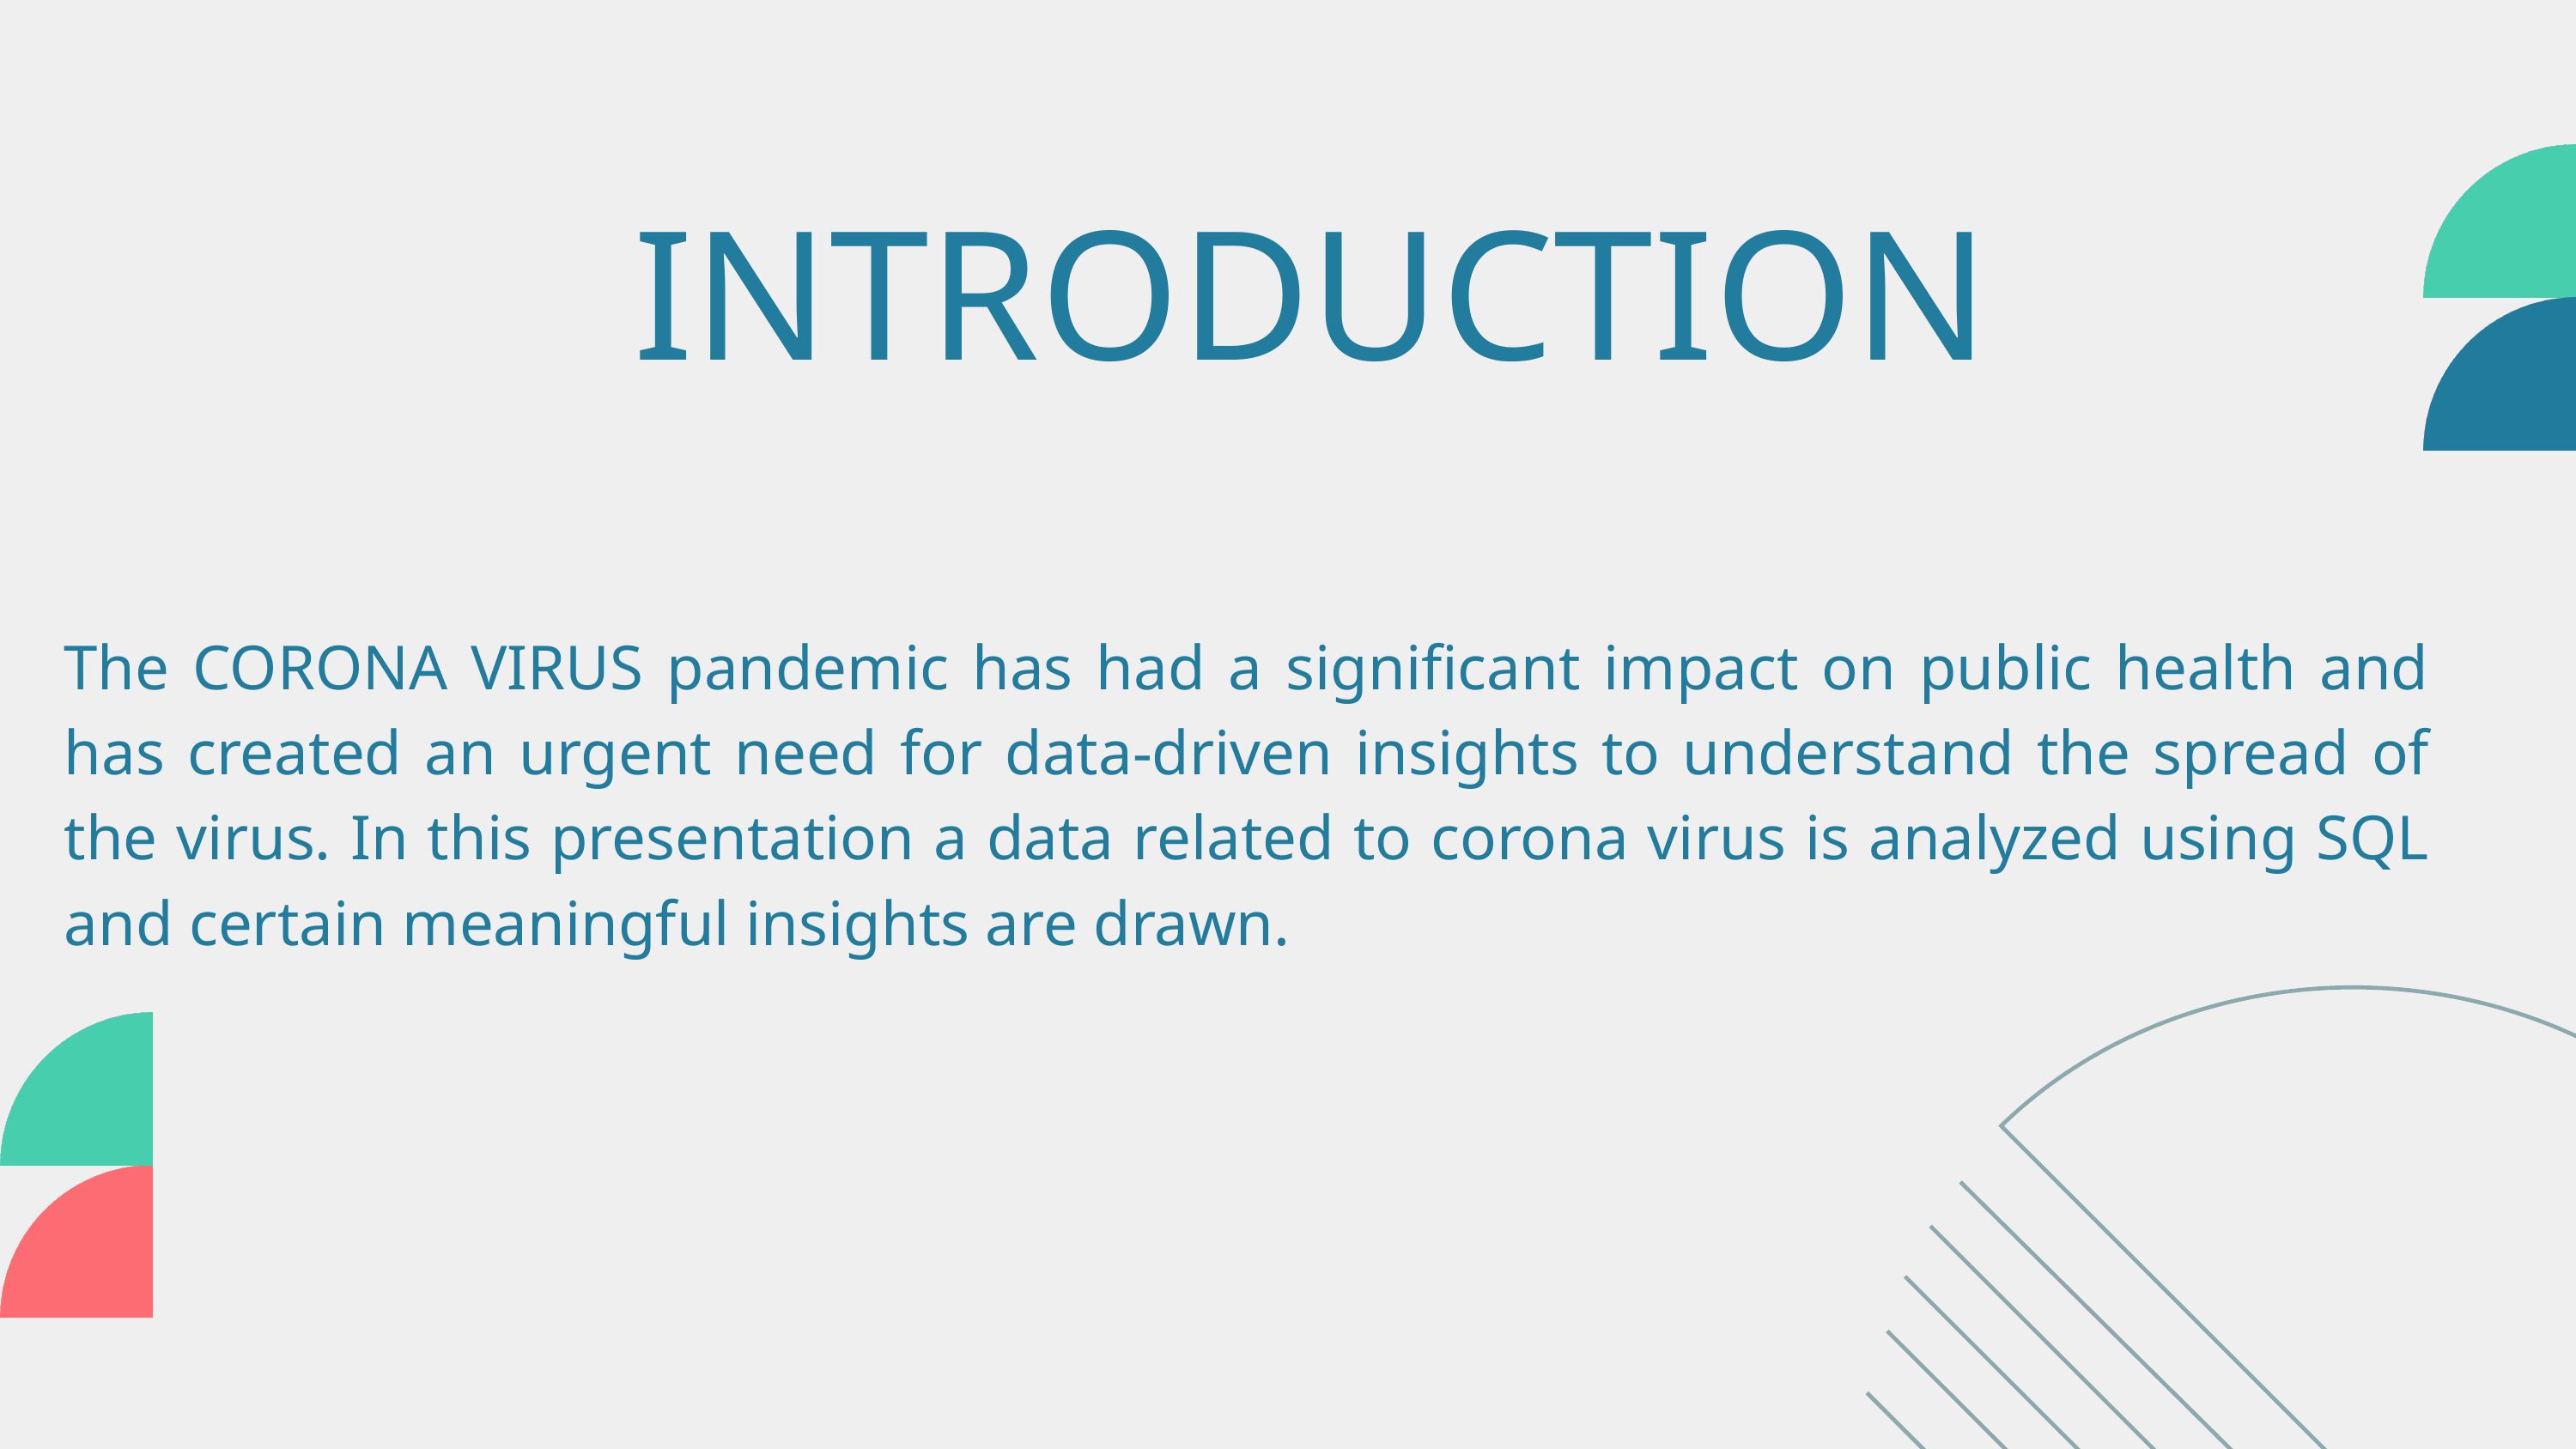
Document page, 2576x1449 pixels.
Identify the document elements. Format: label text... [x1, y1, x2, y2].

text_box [2025, 1066, 2576, 1449]
text_box INTRODUCTION [381, 217, 2195, 397]
text_box [0, 1166, 153, 1318]
text_box [2423, 297, 2576, 451]
text_box [0, 1012, 153, 1166]
text_box The CORONA VIRUS pandemic has had a significant impact on public health and has created an urgent need for data-driven insights to understand the spread of the virus. In this presentation a data related to corona virus is analyzed using SQL and certain meaningful insights are drawn. [64, 616, 2432, 958]
text_box [2423, 144, 2576, 297]
